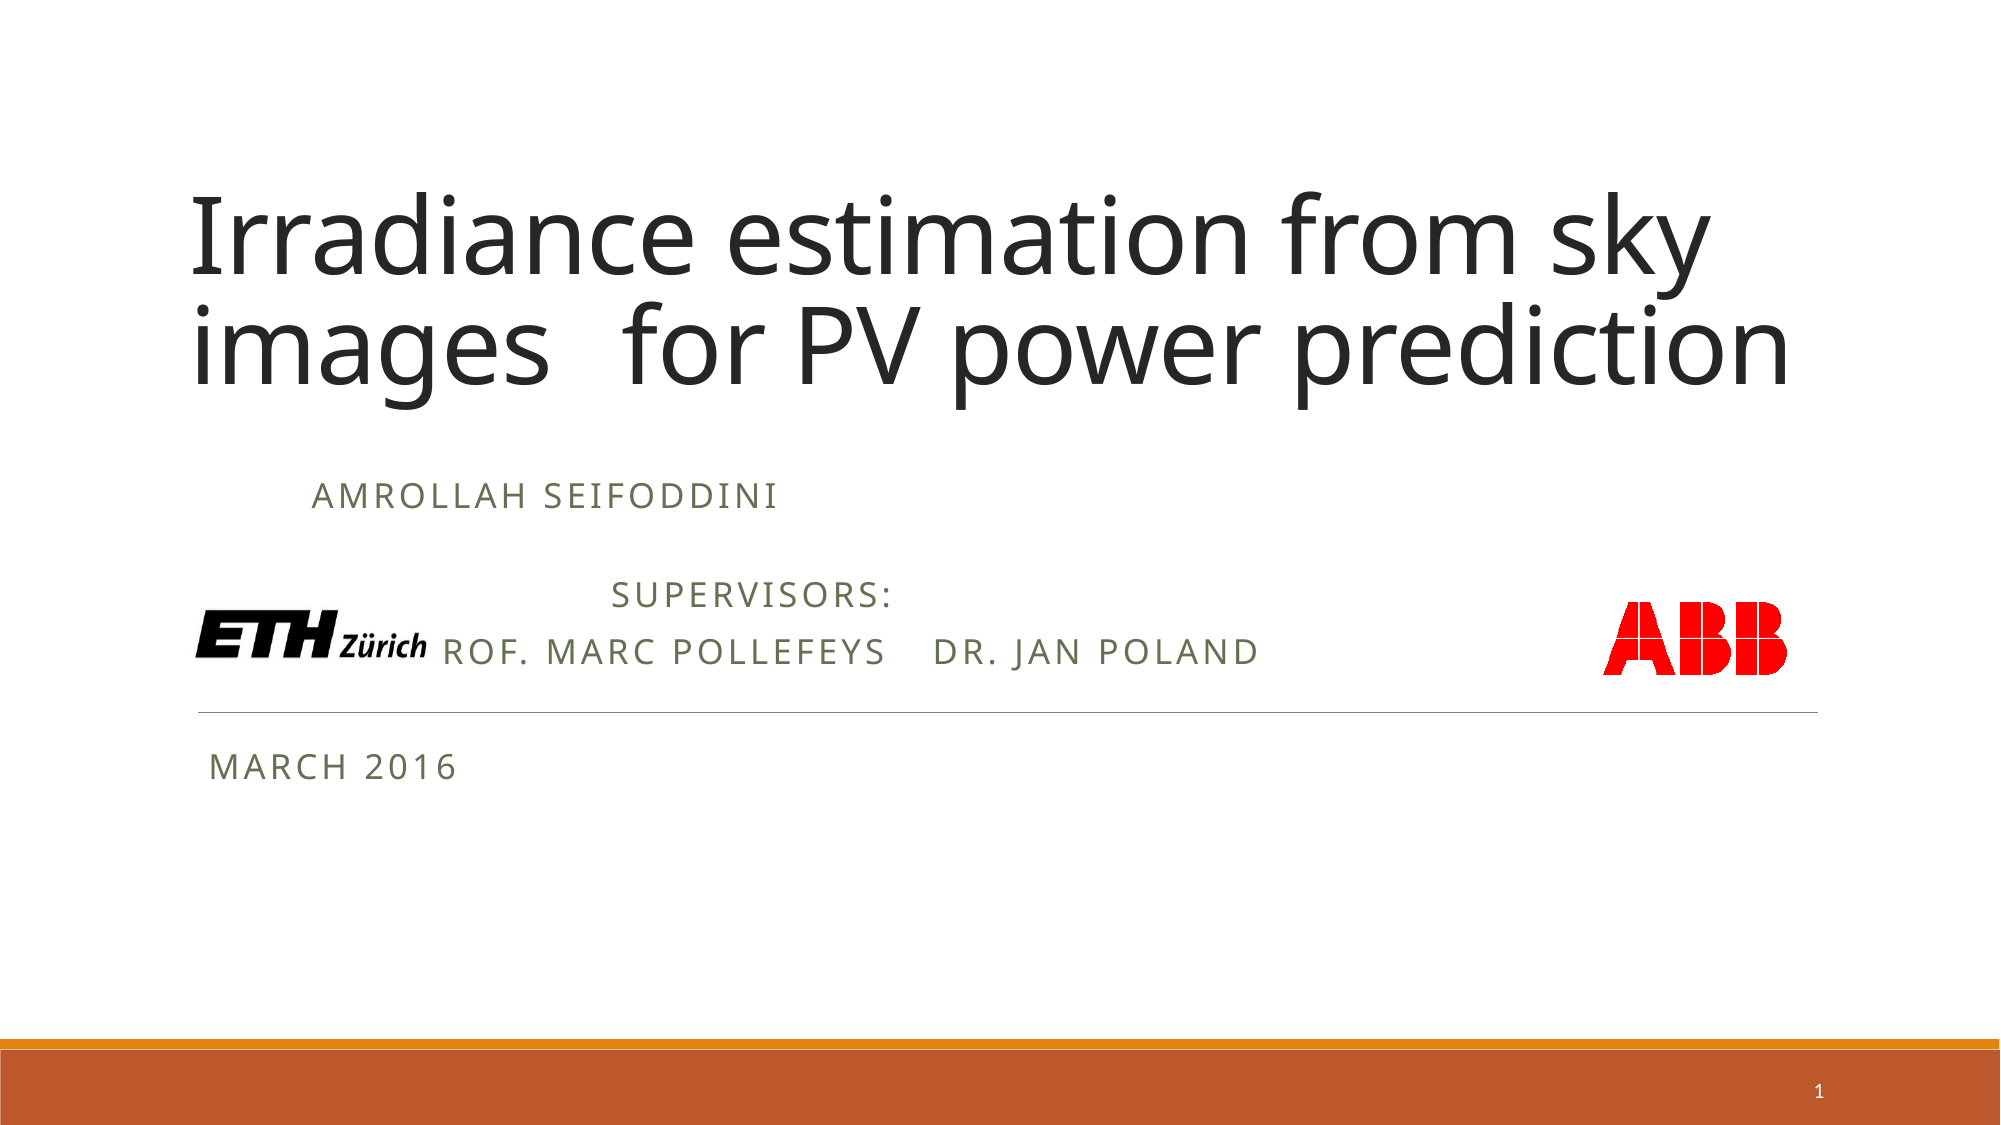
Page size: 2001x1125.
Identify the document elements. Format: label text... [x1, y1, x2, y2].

subtitle Amrollah Seifoddini Supervisors: Prof. Marc Pollefeys Dr. Jan Poland March 2016 [193, 471, 1731, 798]
picture [179, 580, 441, 686]
picture [1599, 600, 1788, 677]
slide_number 1 [1624, 1059, 1840, 1120]
title Irradiance estimation from sky images for PV power prediction [174, 80, 1962, 415]
